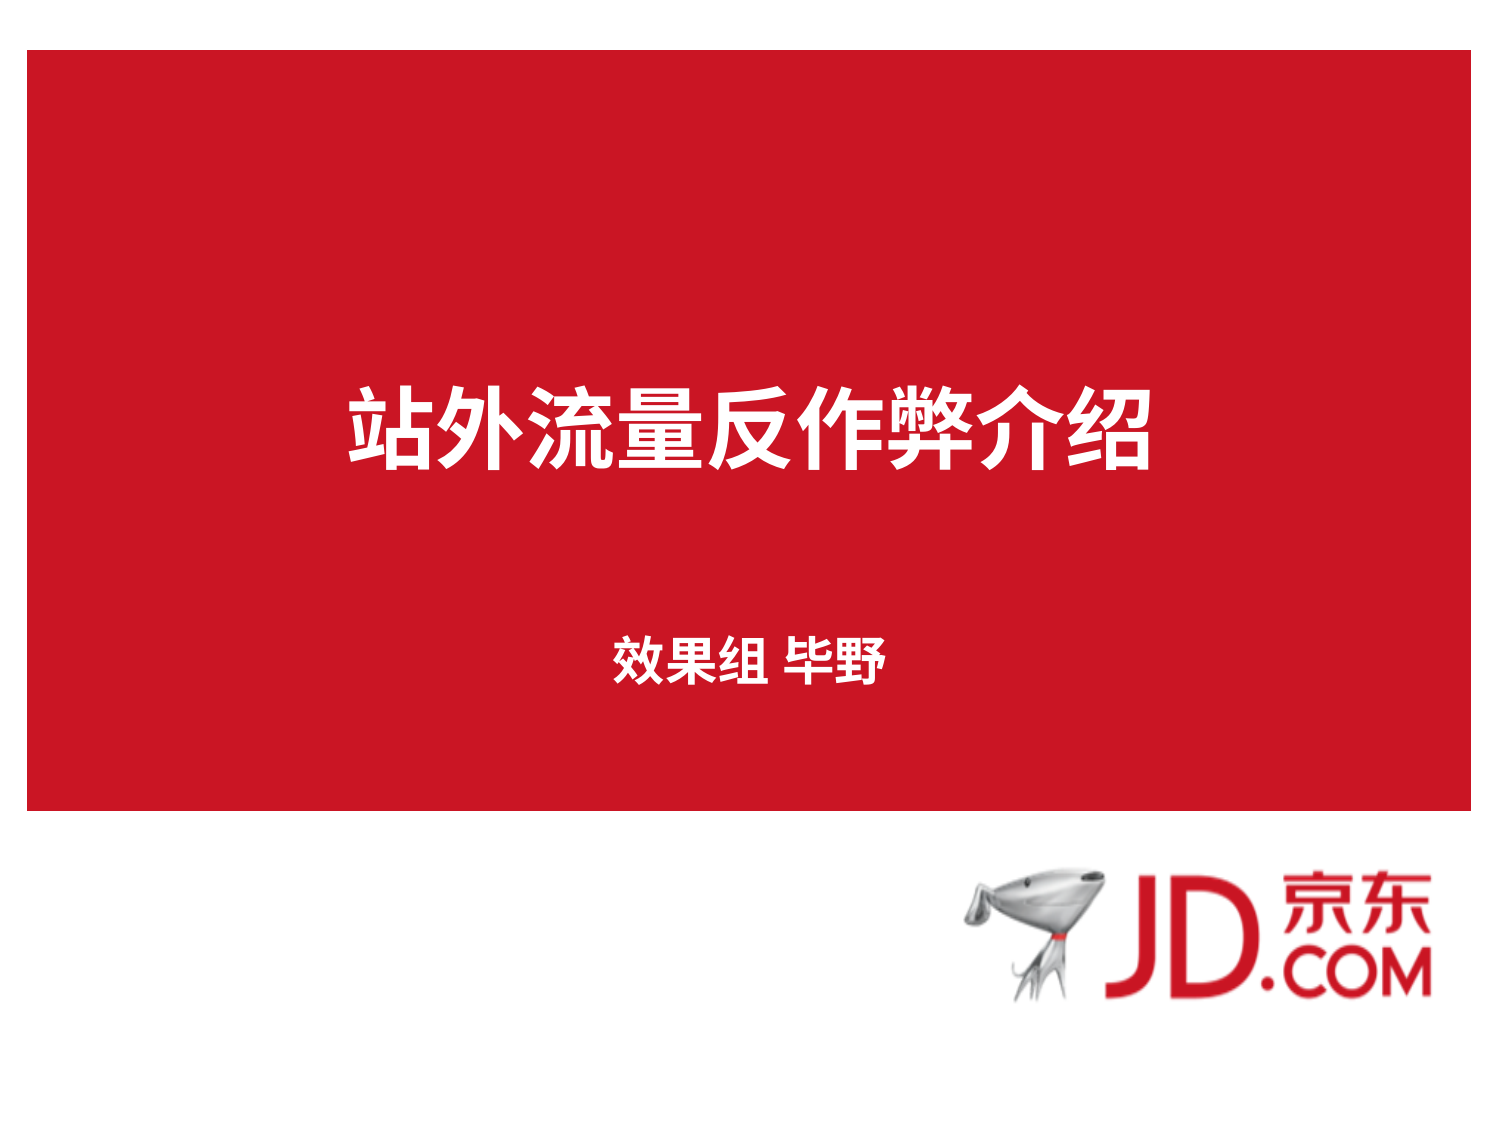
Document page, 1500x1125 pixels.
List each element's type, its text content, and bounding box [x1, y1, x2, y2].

picture [27, 50, 1471, 811]
title 站外流量反作弊介绍 效果组 毕野 [112, 349, 1388, 705]
picture [962, 839, 1471, 1059]
